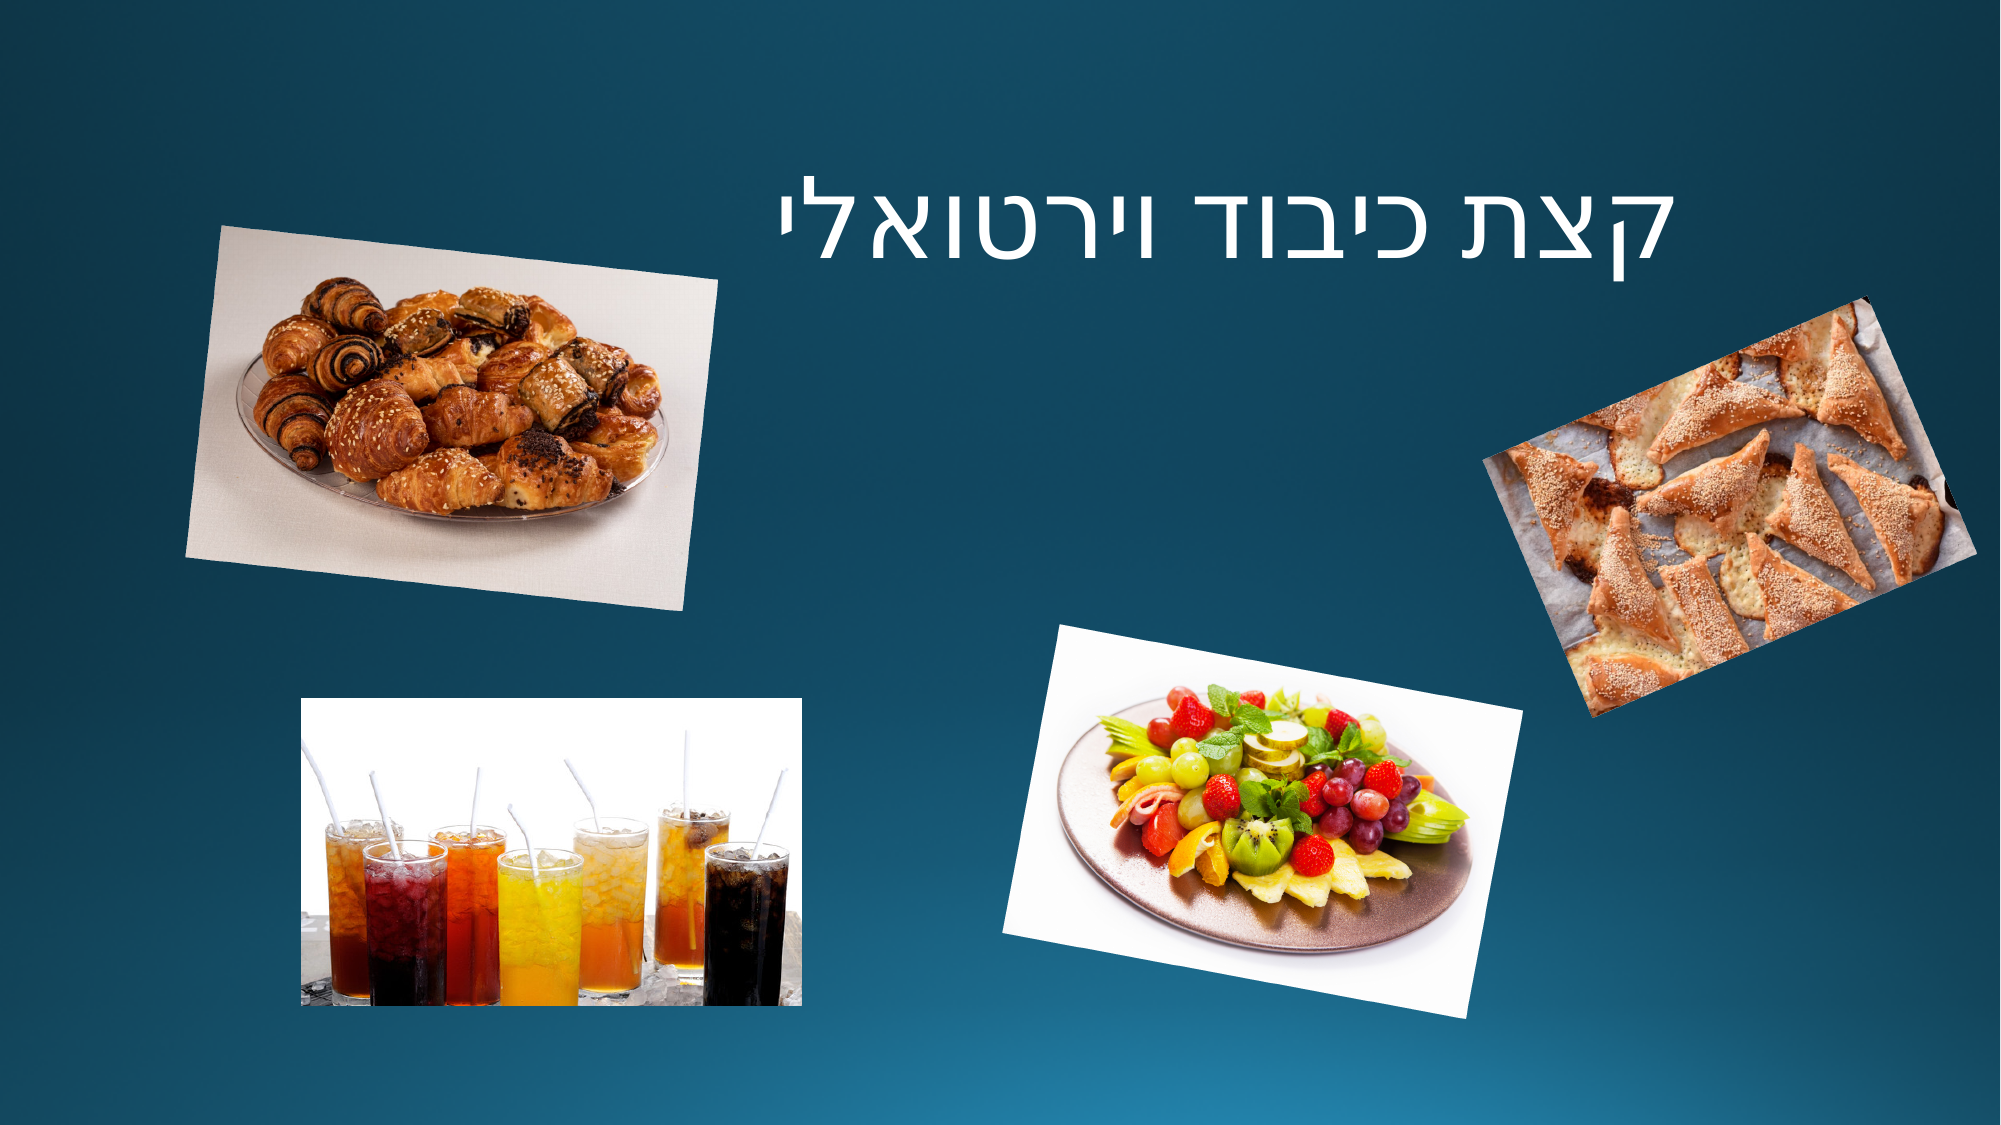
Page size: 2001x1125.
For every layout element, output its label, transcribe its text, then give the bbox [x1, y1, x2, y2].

picture [0, 0, 2001, 1125]
title קצת כיבוד וירטואלי [506, 113, 1699, 331]
